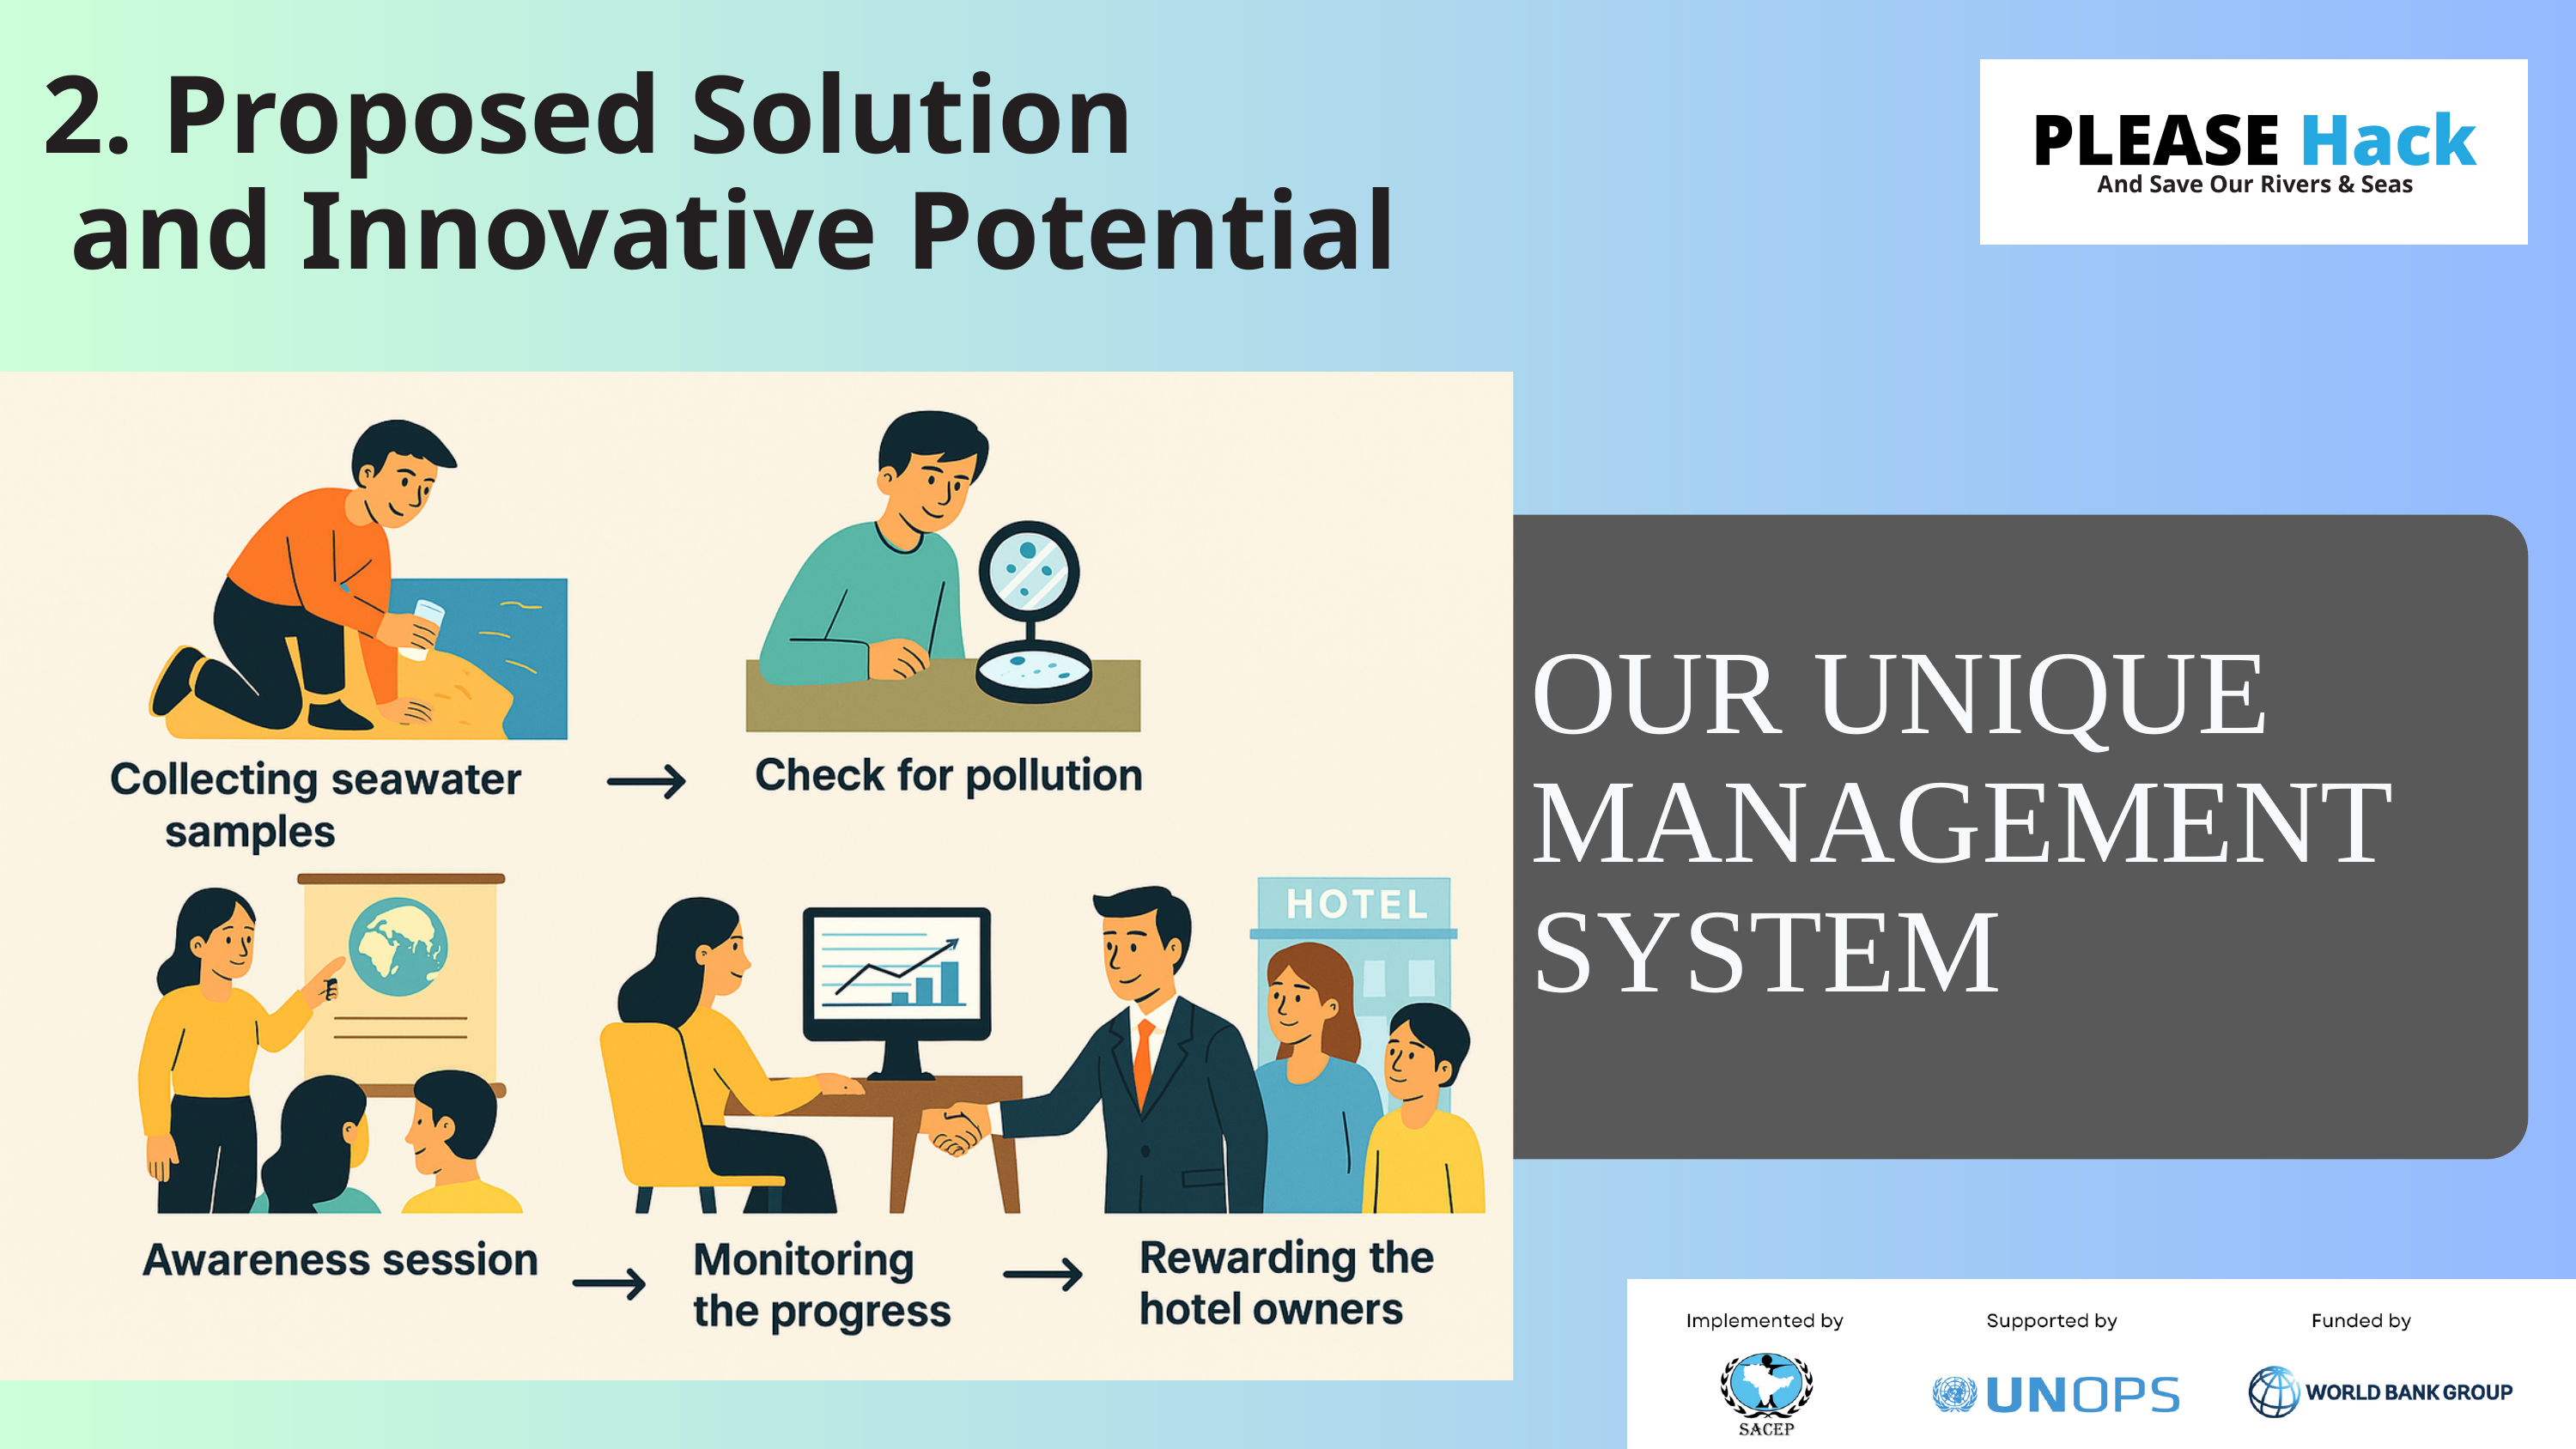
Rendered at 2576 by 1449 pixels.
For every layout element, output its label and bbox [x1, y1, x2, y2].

text_box [1115, 514, 2529, 1160]
text_box [41, 37, 1812, 433]
text_box [1627, 1279, 2576, 1449]
text_box [1980, 58, 2529, 246]
text_box [0, 372, 1514, 1380]
